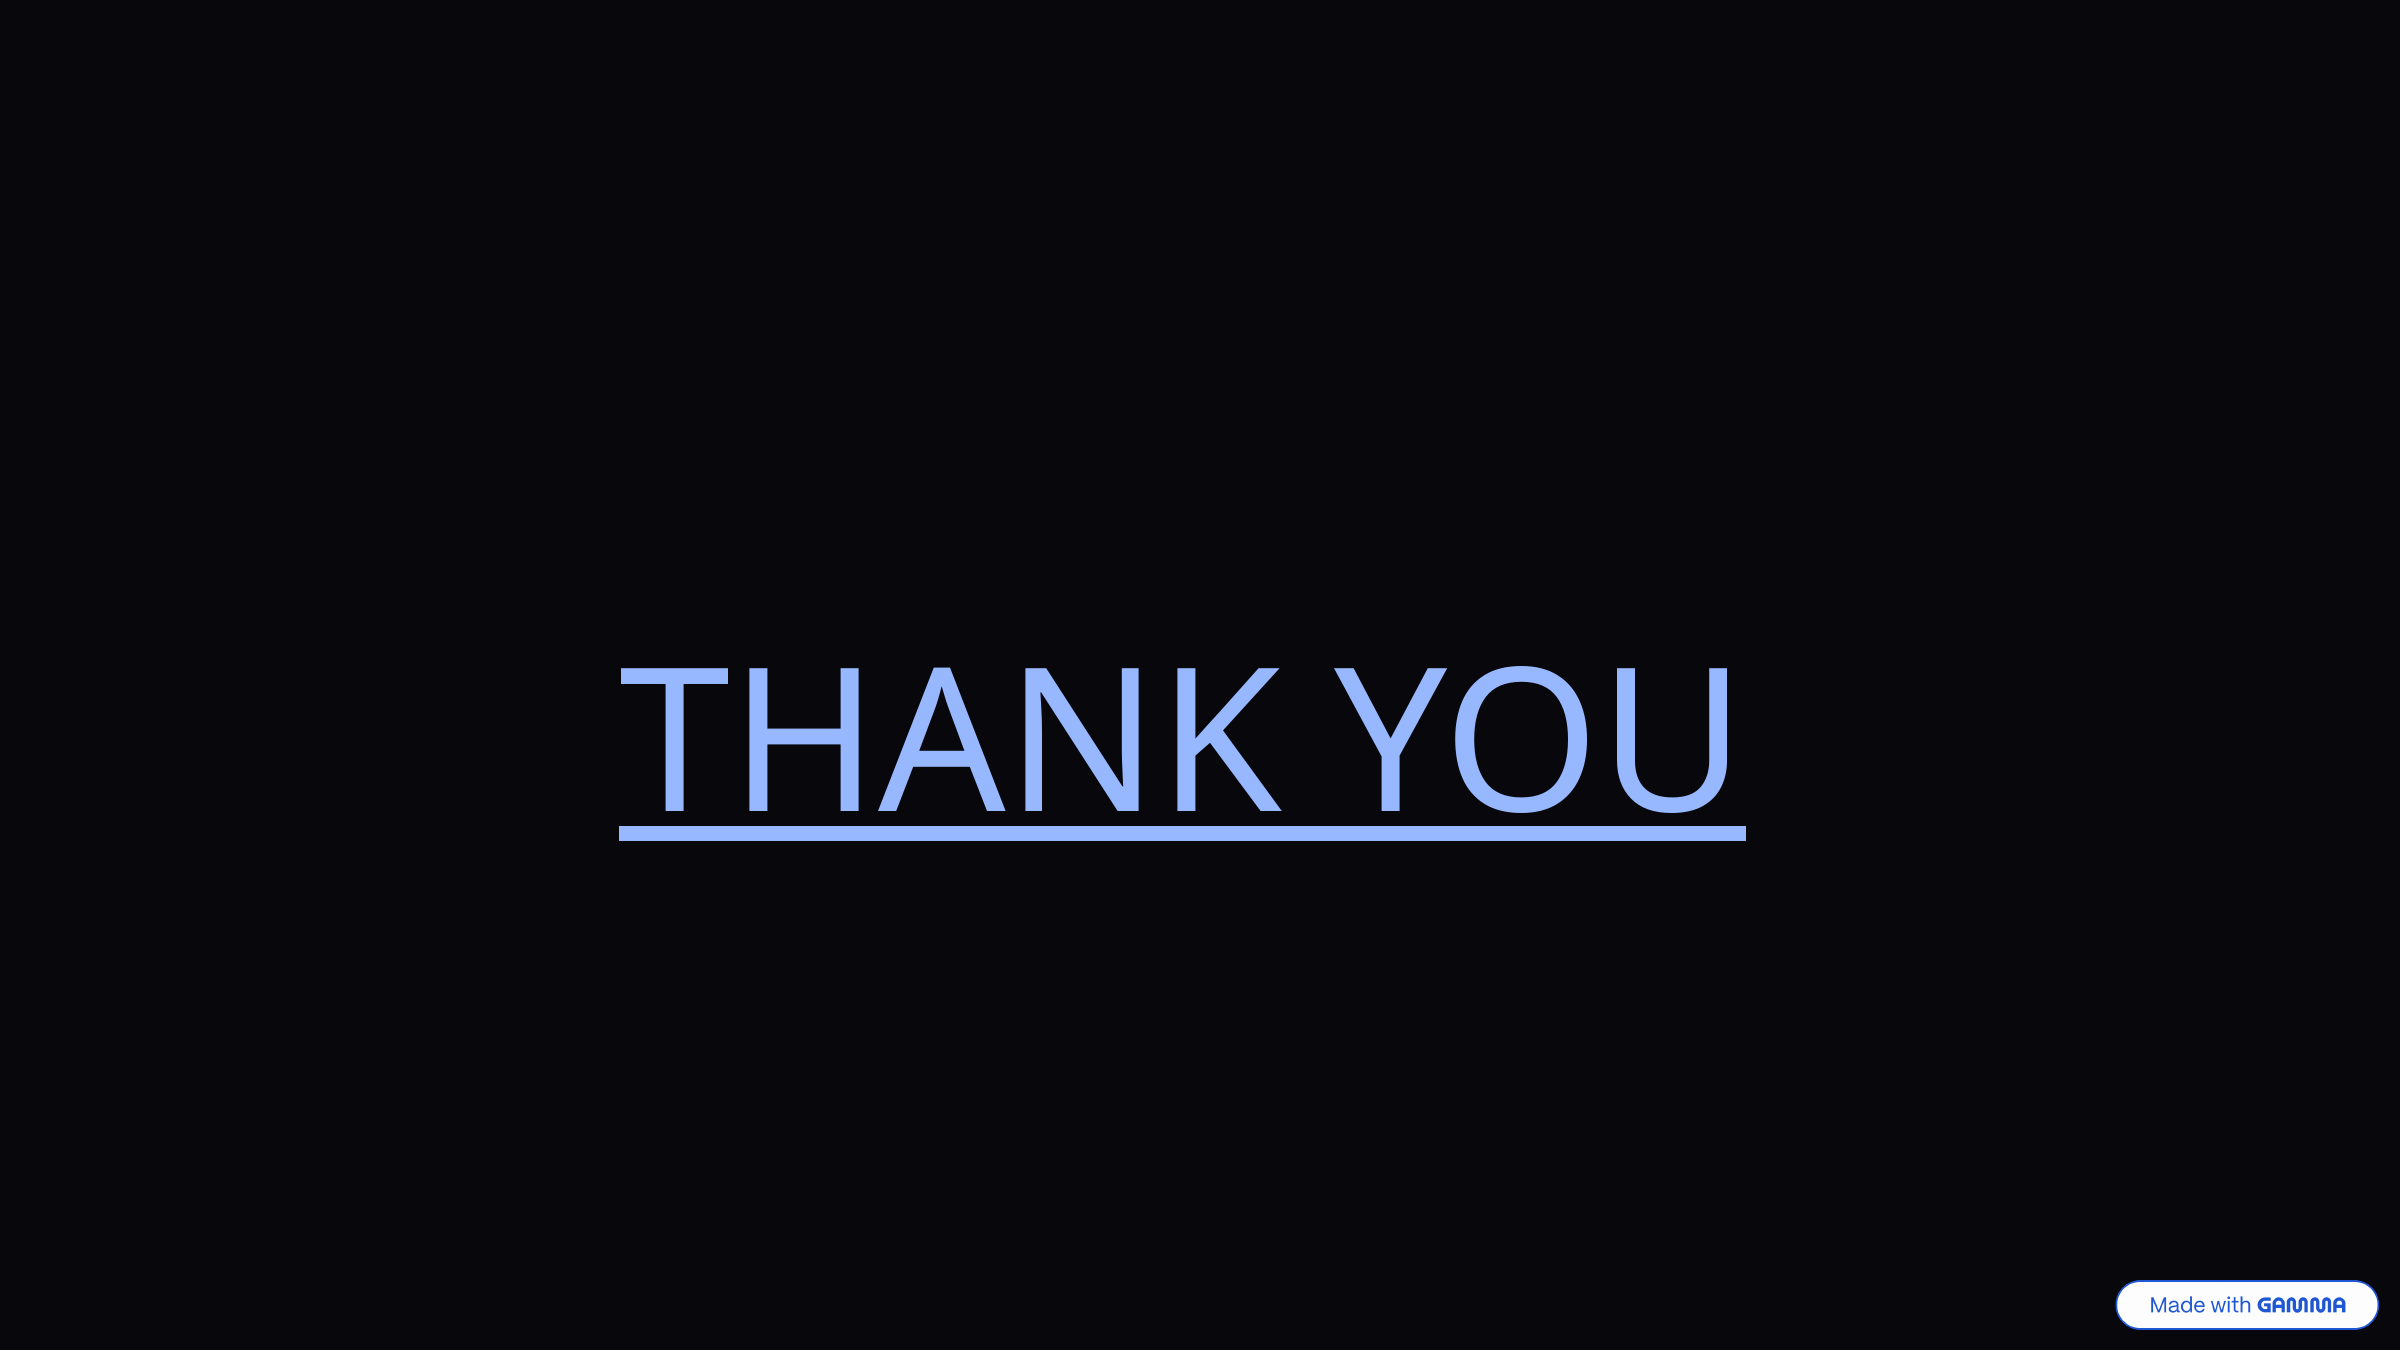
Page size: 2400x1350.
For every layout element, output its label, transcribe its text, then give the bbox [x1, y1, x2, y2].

text_box THANK YOU [184, 538, 2181, 867]
picture [2106, 1271, 2389, 1339]
